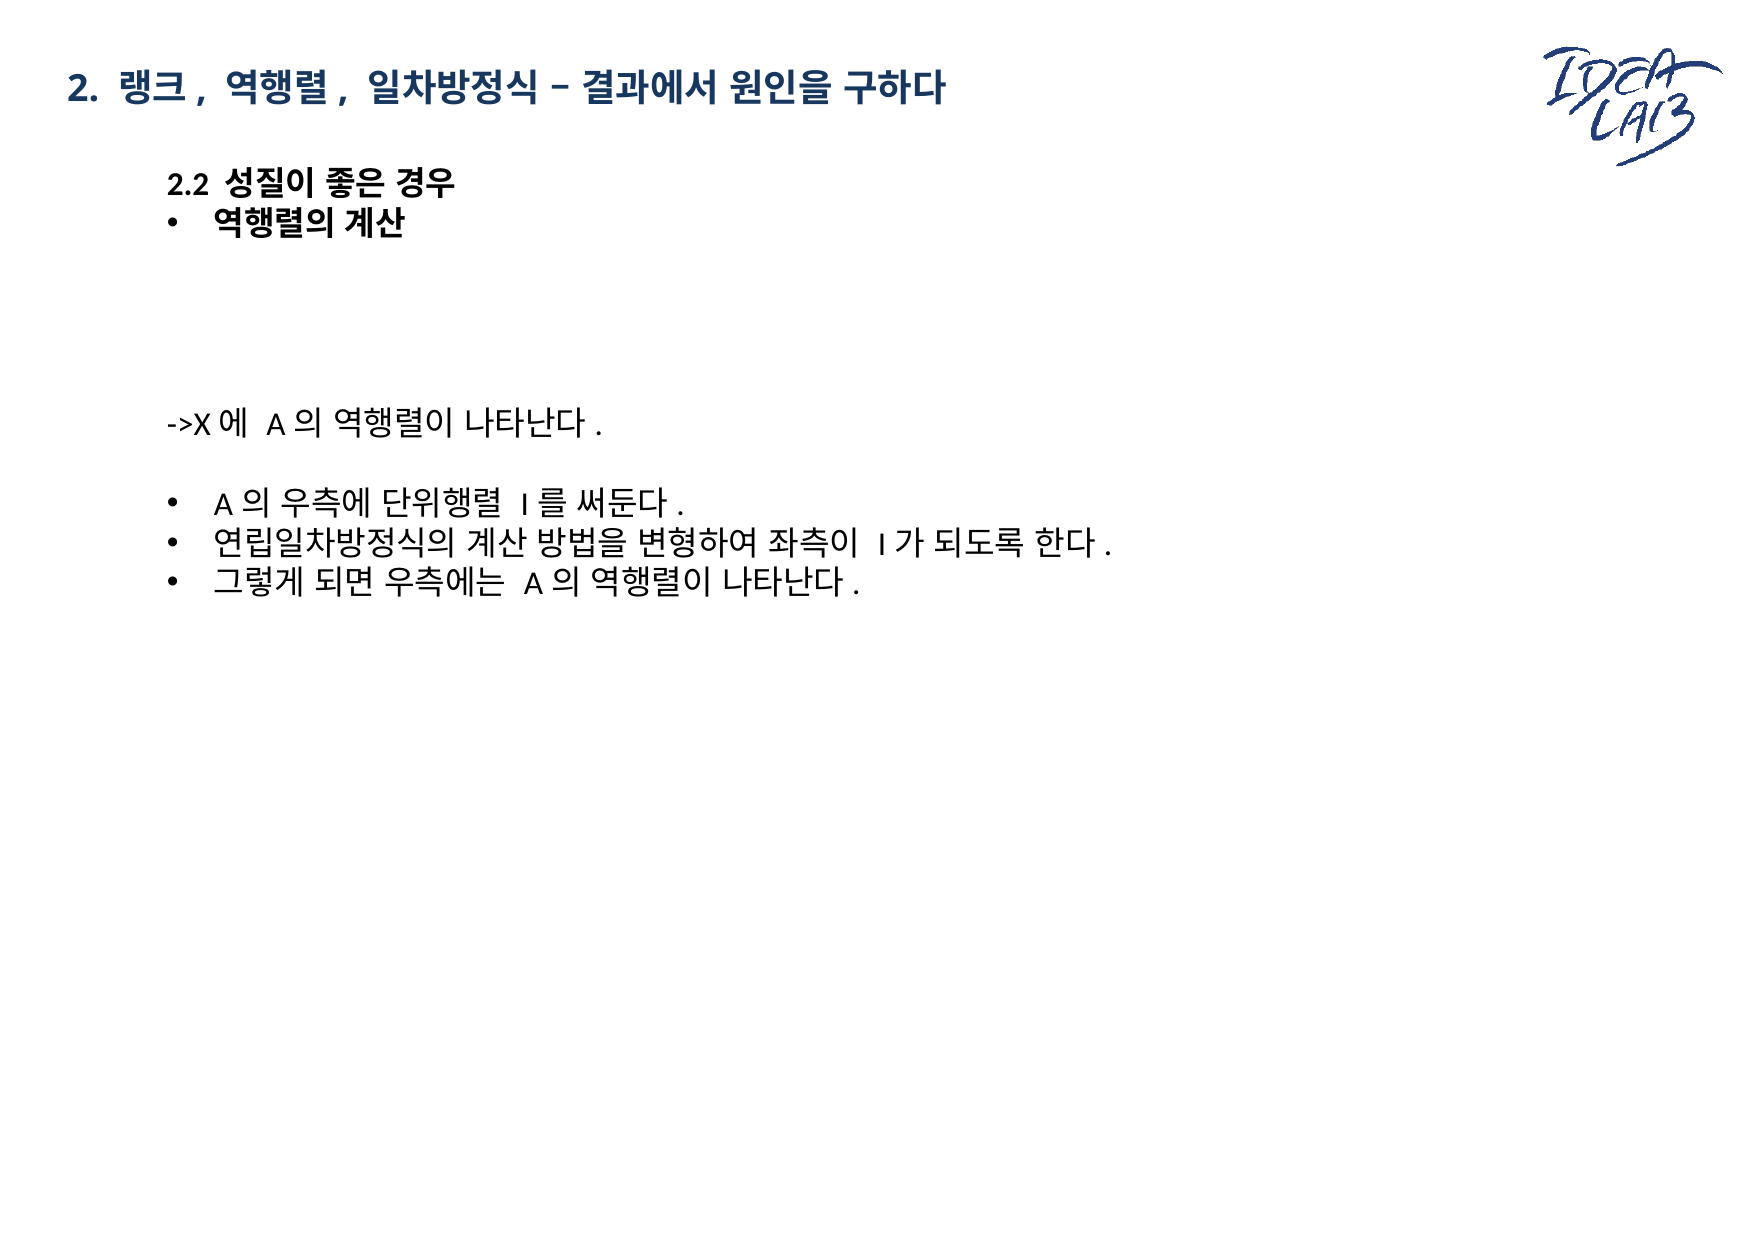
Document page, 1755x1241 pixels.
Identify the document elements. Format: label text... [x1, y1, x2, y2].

text_box 2. 랭크, 역행렬, 일차방정식 – 결과에서 원인을 구하다 [52, 56, 1228, 117]
picture [1539, 39, 1725, 171]
